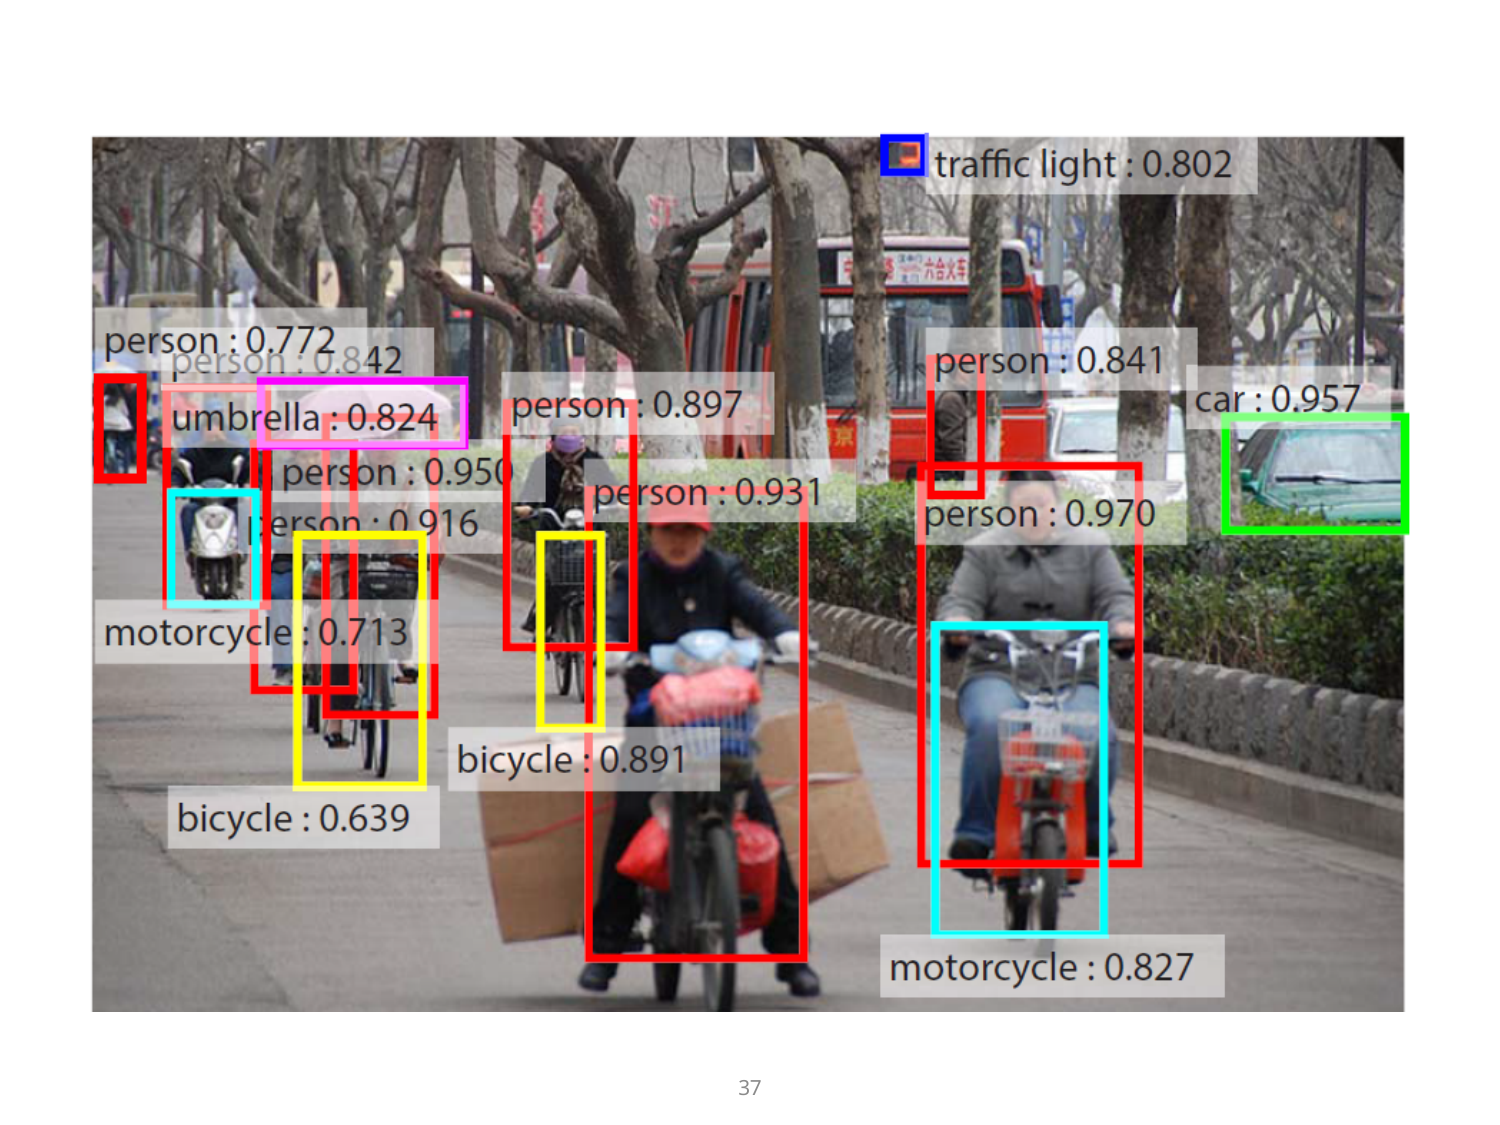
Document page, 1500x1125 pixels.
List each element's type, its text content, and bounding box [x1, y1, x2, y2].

slide_number 37 [575, 1058, 925, 1119]
picture [63, 113, 1441, 1012]
